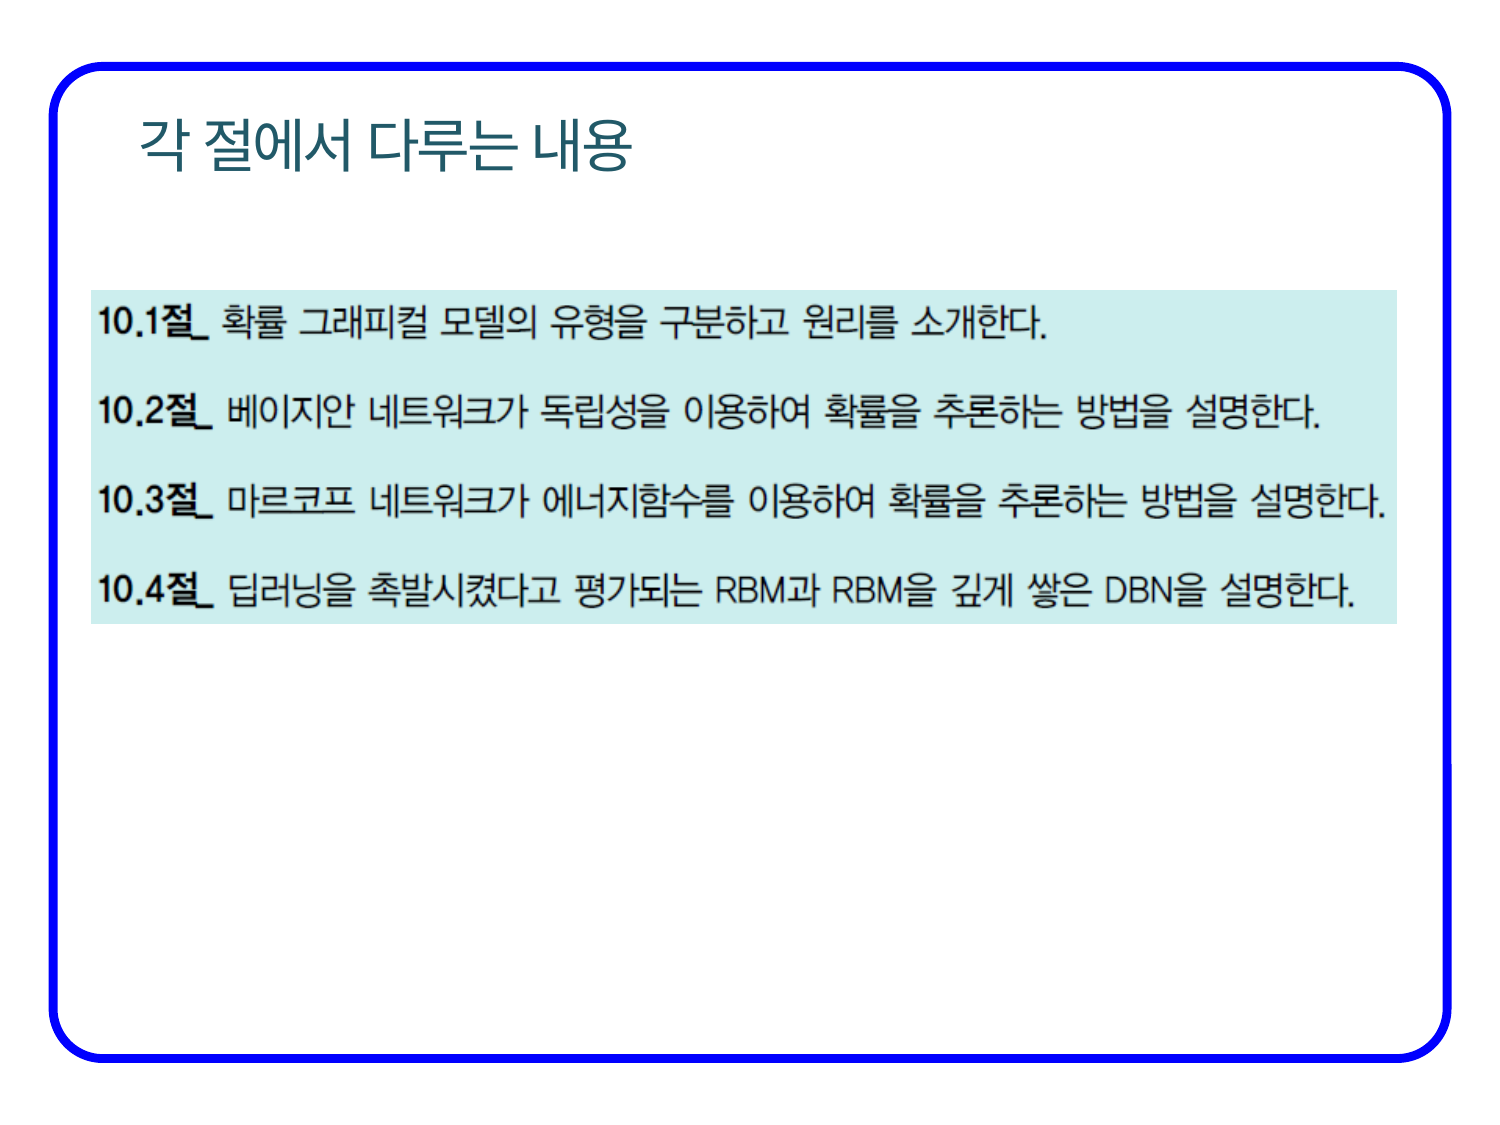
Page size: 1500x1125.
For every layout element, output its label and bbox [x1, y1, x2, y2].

text_box [41, 231, 1447, 1125]
picture [91, 290, 1397, 624]
